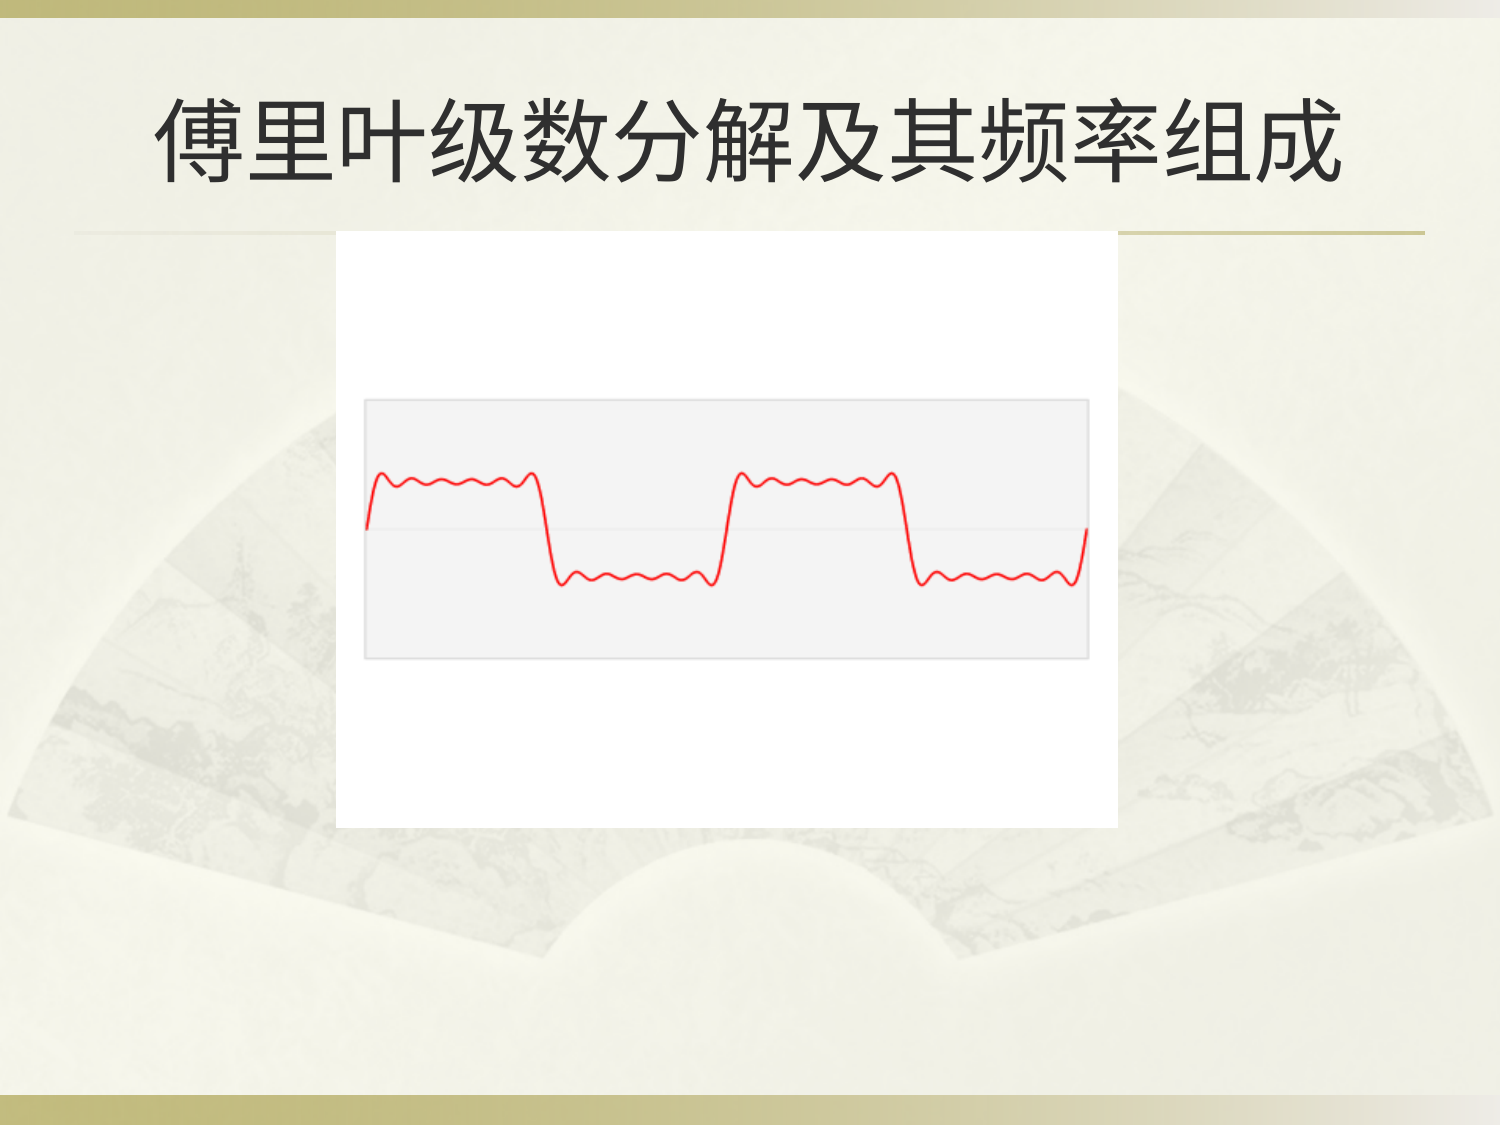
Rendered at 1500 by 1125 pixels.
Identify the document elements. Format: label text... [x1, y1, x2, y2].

title 傅里叶级数分解及其频率组成 [75, 45, 1425, 233]
picture [336, 231, 1119, 829]
